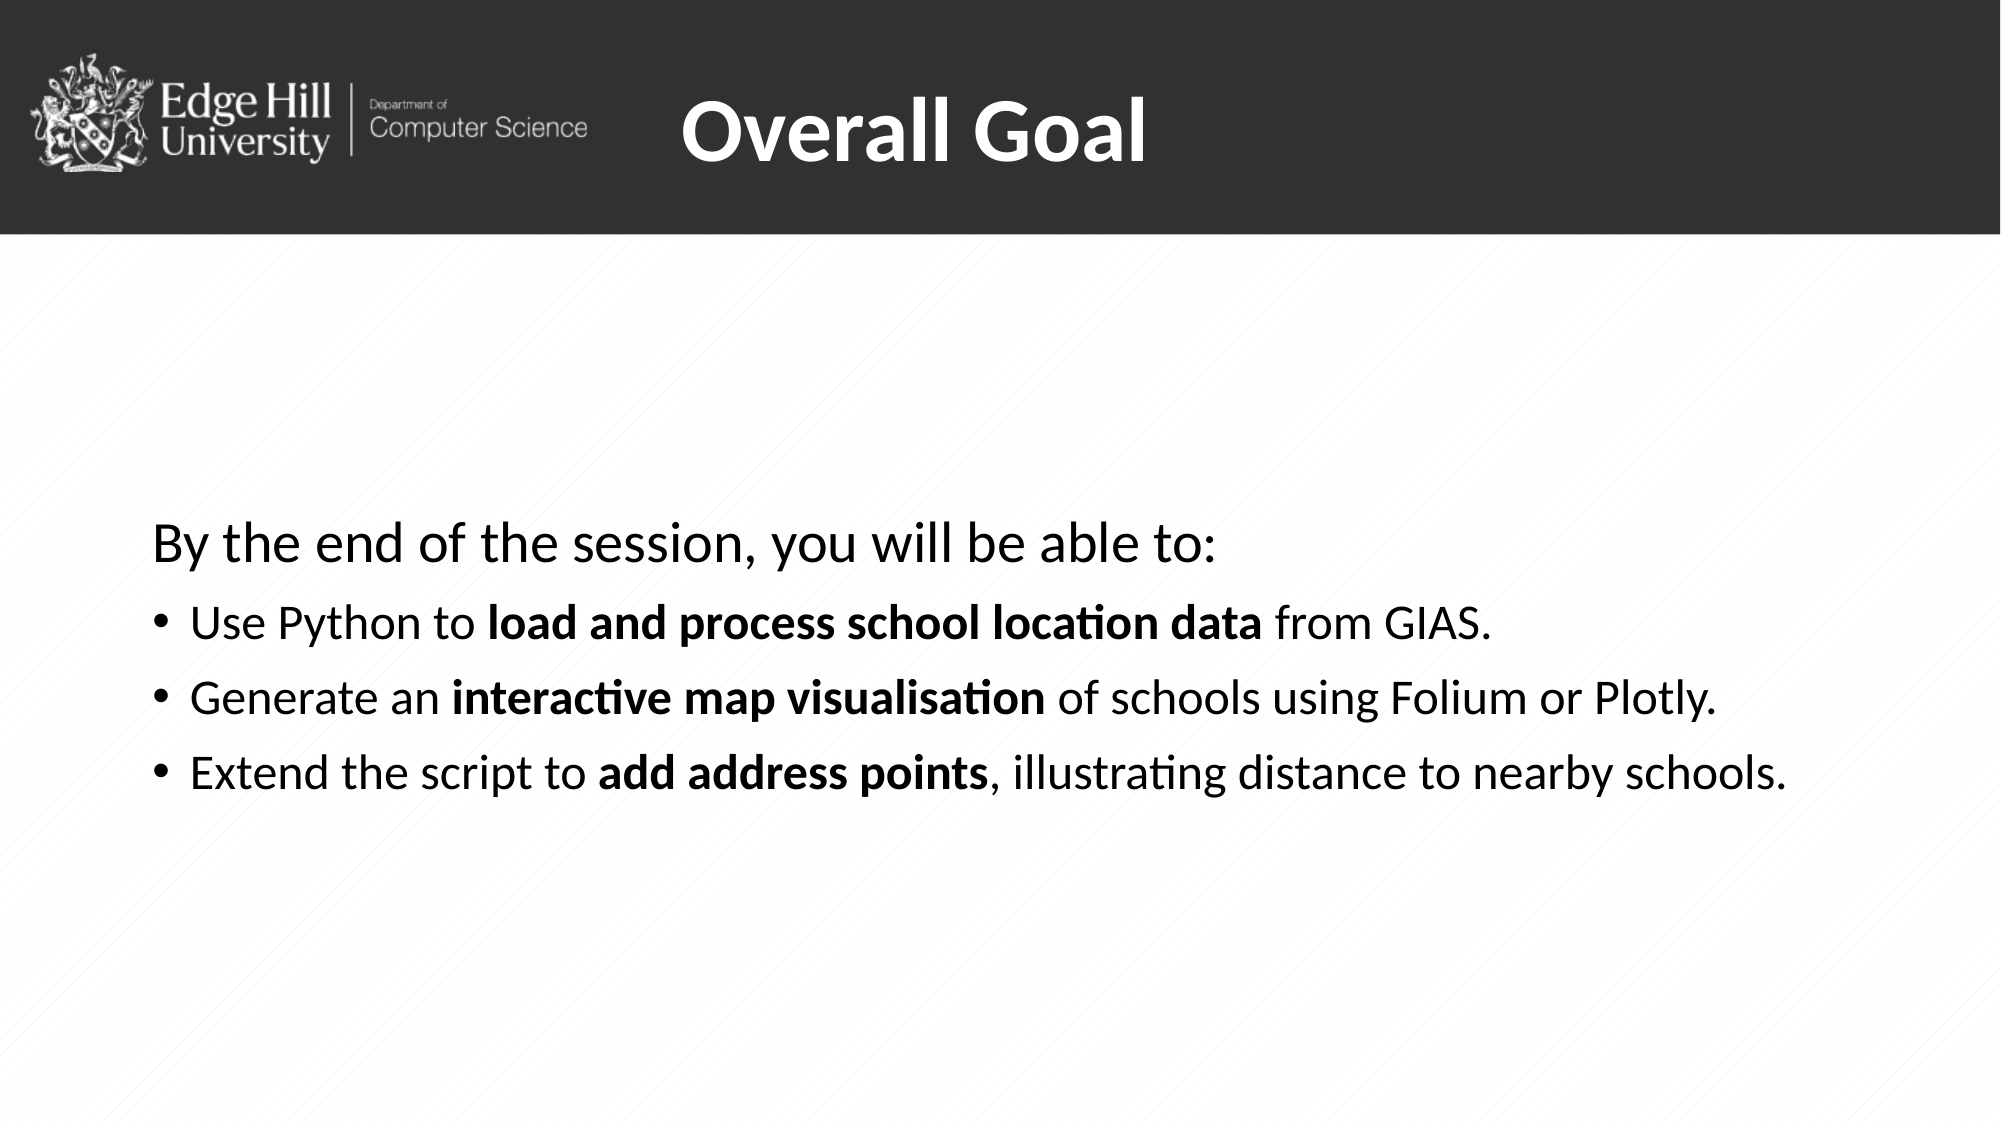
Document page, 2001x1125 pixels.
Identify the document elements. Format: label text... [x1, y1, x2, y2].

list By the end of the session, you will be able to: Use Python to load and process school location data from GIAS. Generate an interactive map visualisation of schools using Folium or Plotly. Extend the script to add address points, illustrating distance to nearby schools. [137, 299, 1863, 1014]
title Overall Goal [666, 59, 1863, 204]
